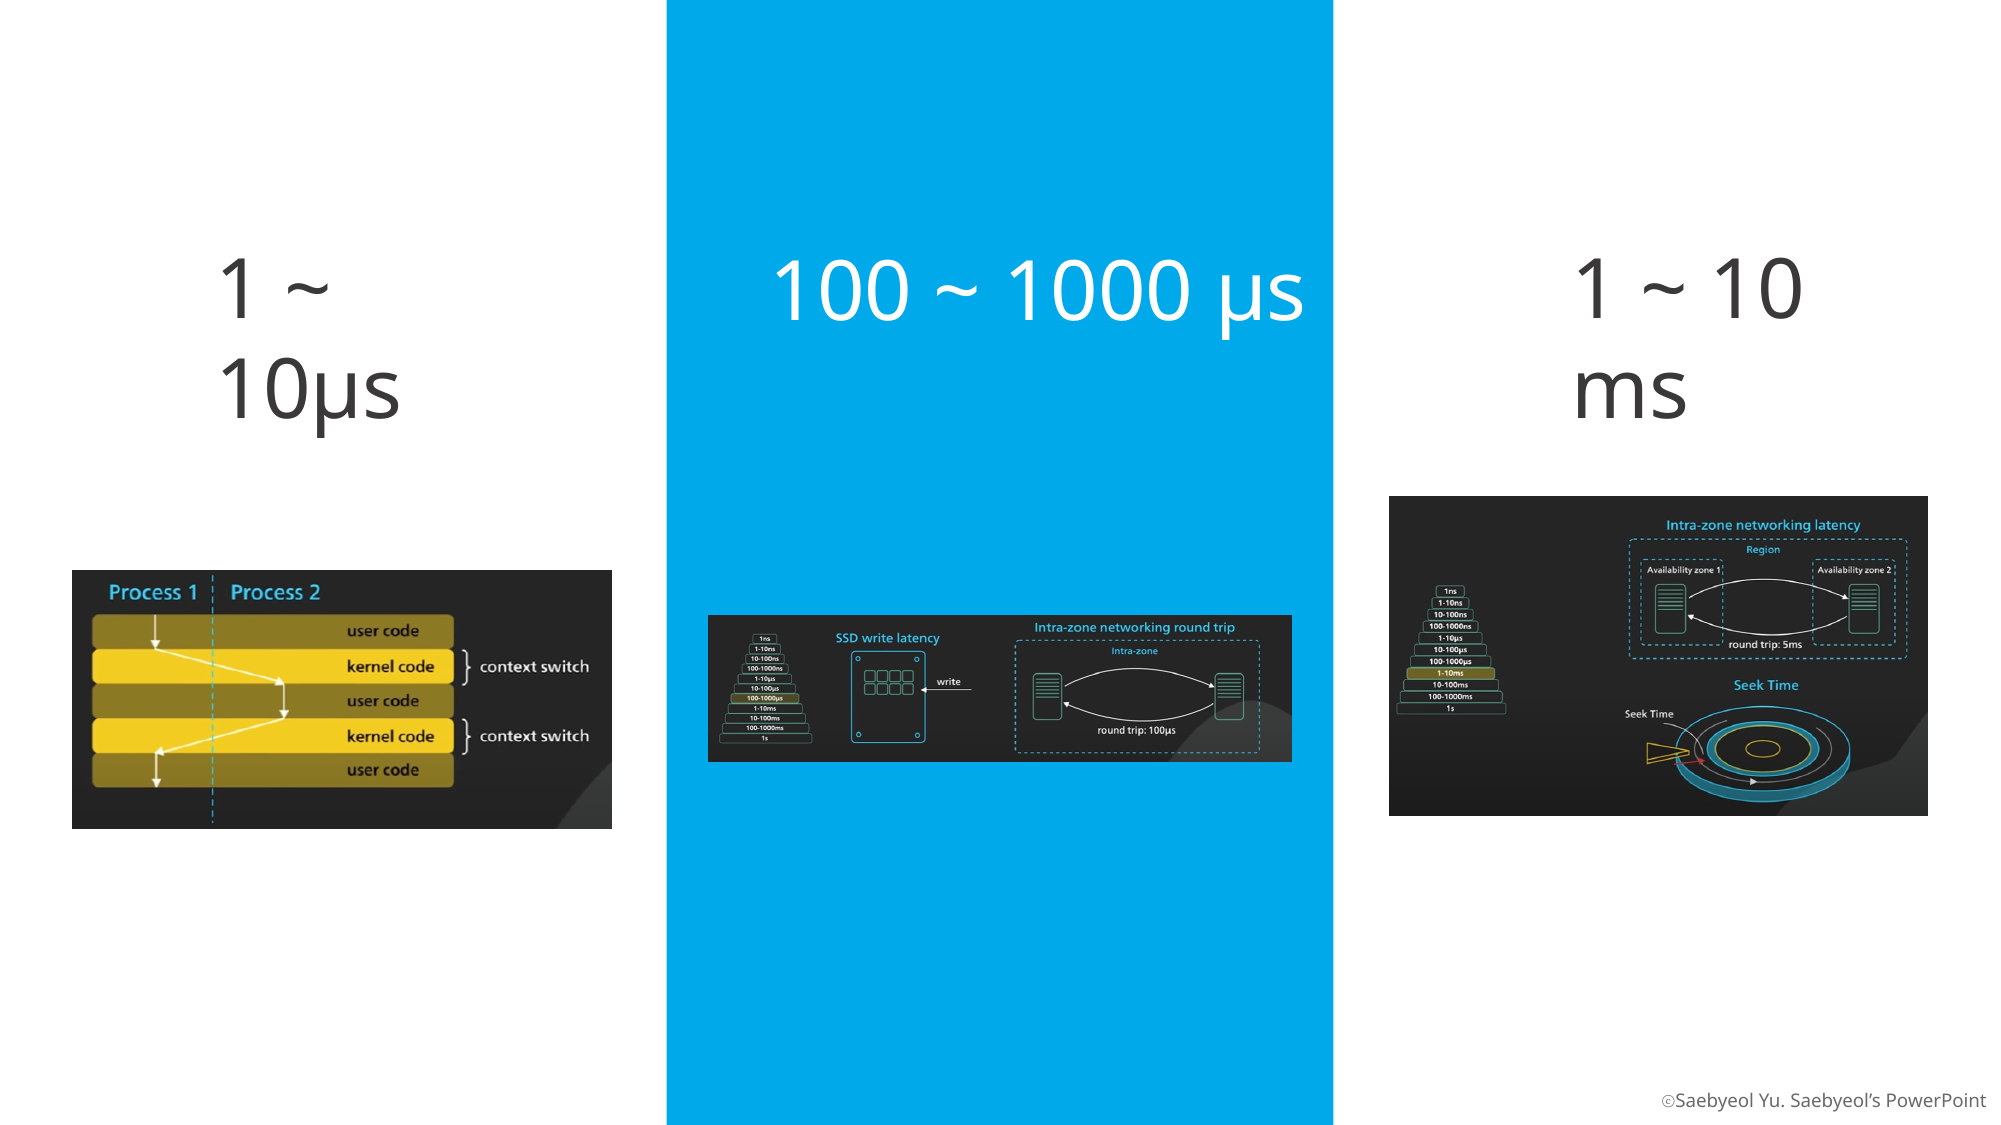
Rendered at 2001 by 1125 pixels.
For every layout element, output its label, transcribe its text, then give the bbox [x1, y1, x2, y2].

text_box [666, 0, 1334, 1125]
text_box 1 ~ 10μs [200, 228, 526, 443]
picture [1389, 496, 1928, 816]
picture [72, 570, 612, 829]
text_box 1 ~ 10 ms [1556, 228, 1926, 443]
text_box 100 ~ 1000 μs [755, 230, 1322, 345]
picture [709, 616, 1291, 761]
